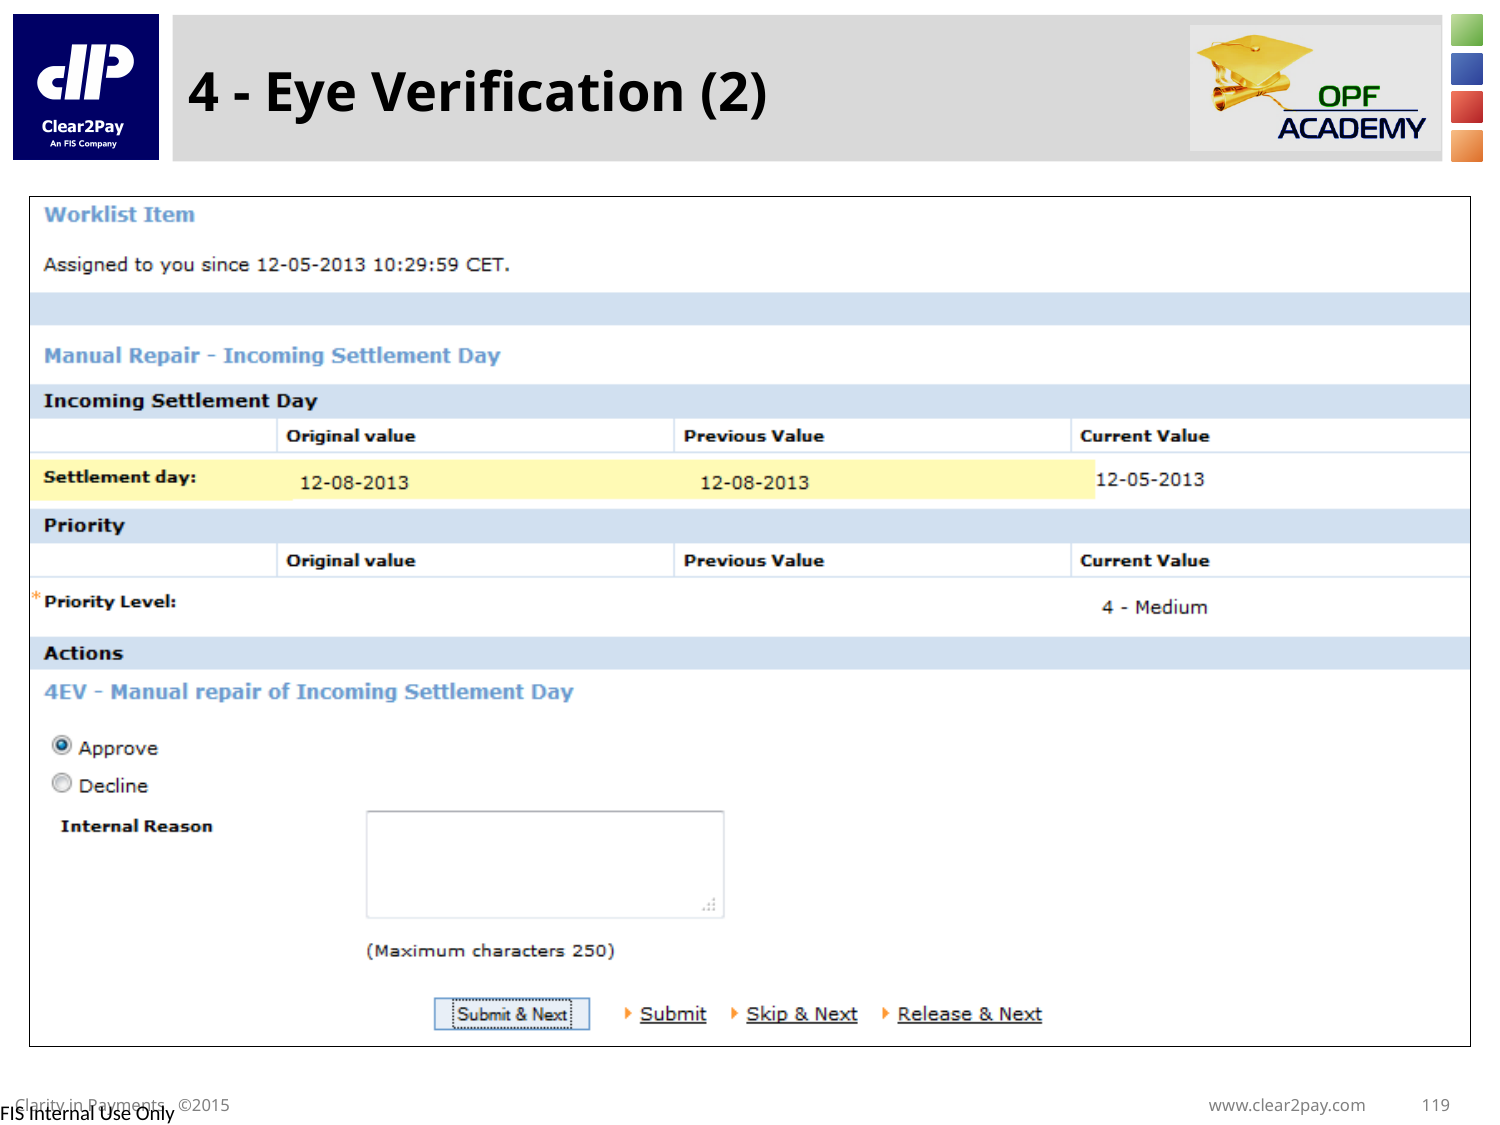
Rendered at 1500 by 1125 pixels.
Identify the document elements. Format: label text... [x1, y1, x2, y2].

picture [29, 195, 1471, 1047]
picture [13, 14, 159, 160]
picture [1190, 25, 1441, 151]
title 4 - Eye Verification (2) [173, 25, 1189, 155]
